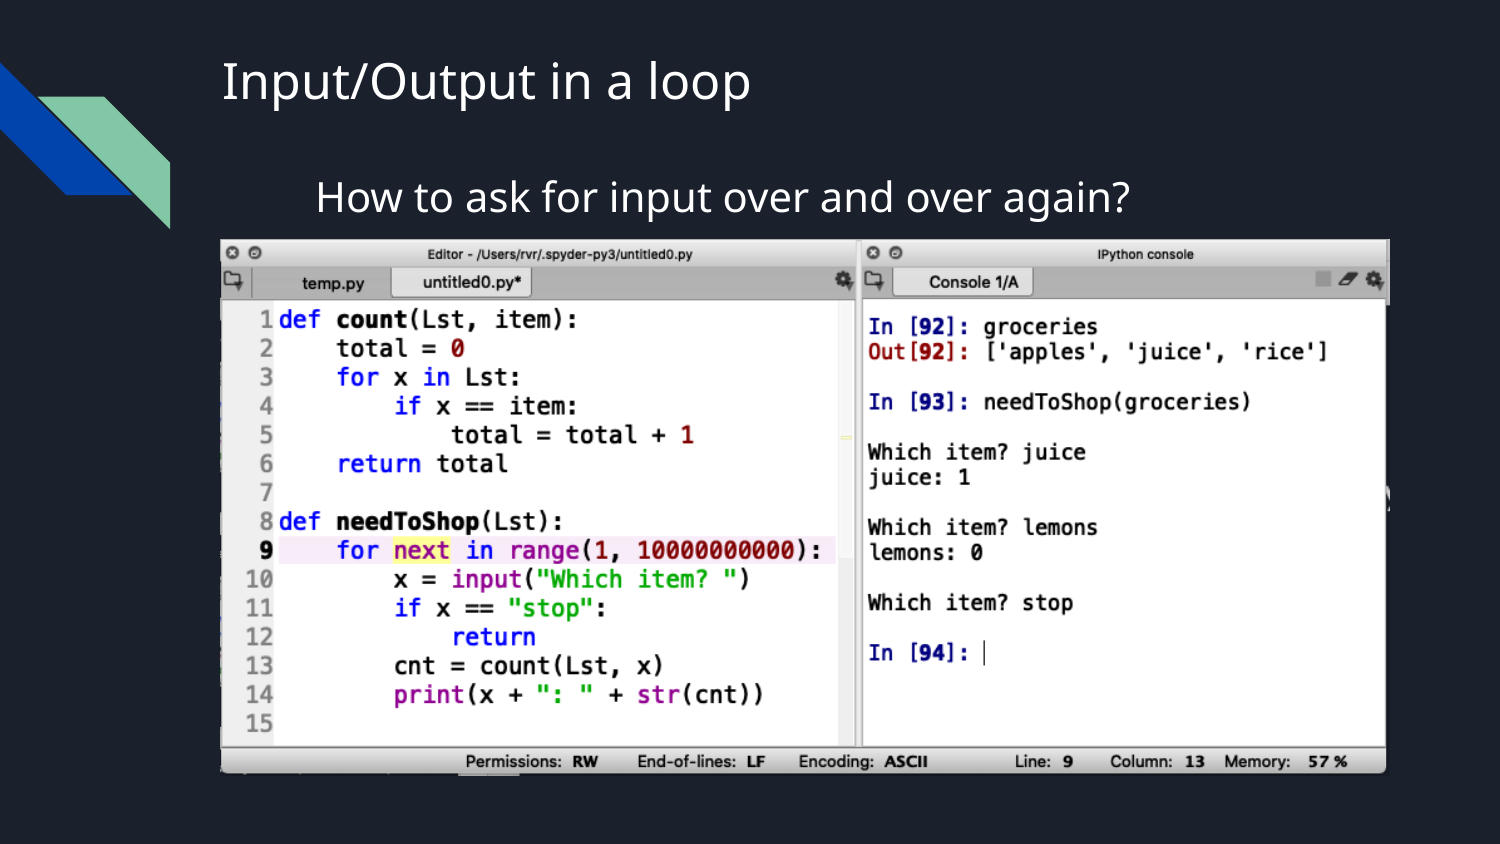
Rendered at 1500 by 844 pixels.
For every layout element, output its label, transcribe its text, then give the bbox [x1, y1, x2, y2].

list How to ask for input over and over again? [275, 148, 1431, 626]
picture [220, 239, 1390, 776]
title Input/Output in a loop [207, 34, 1363, 149]
